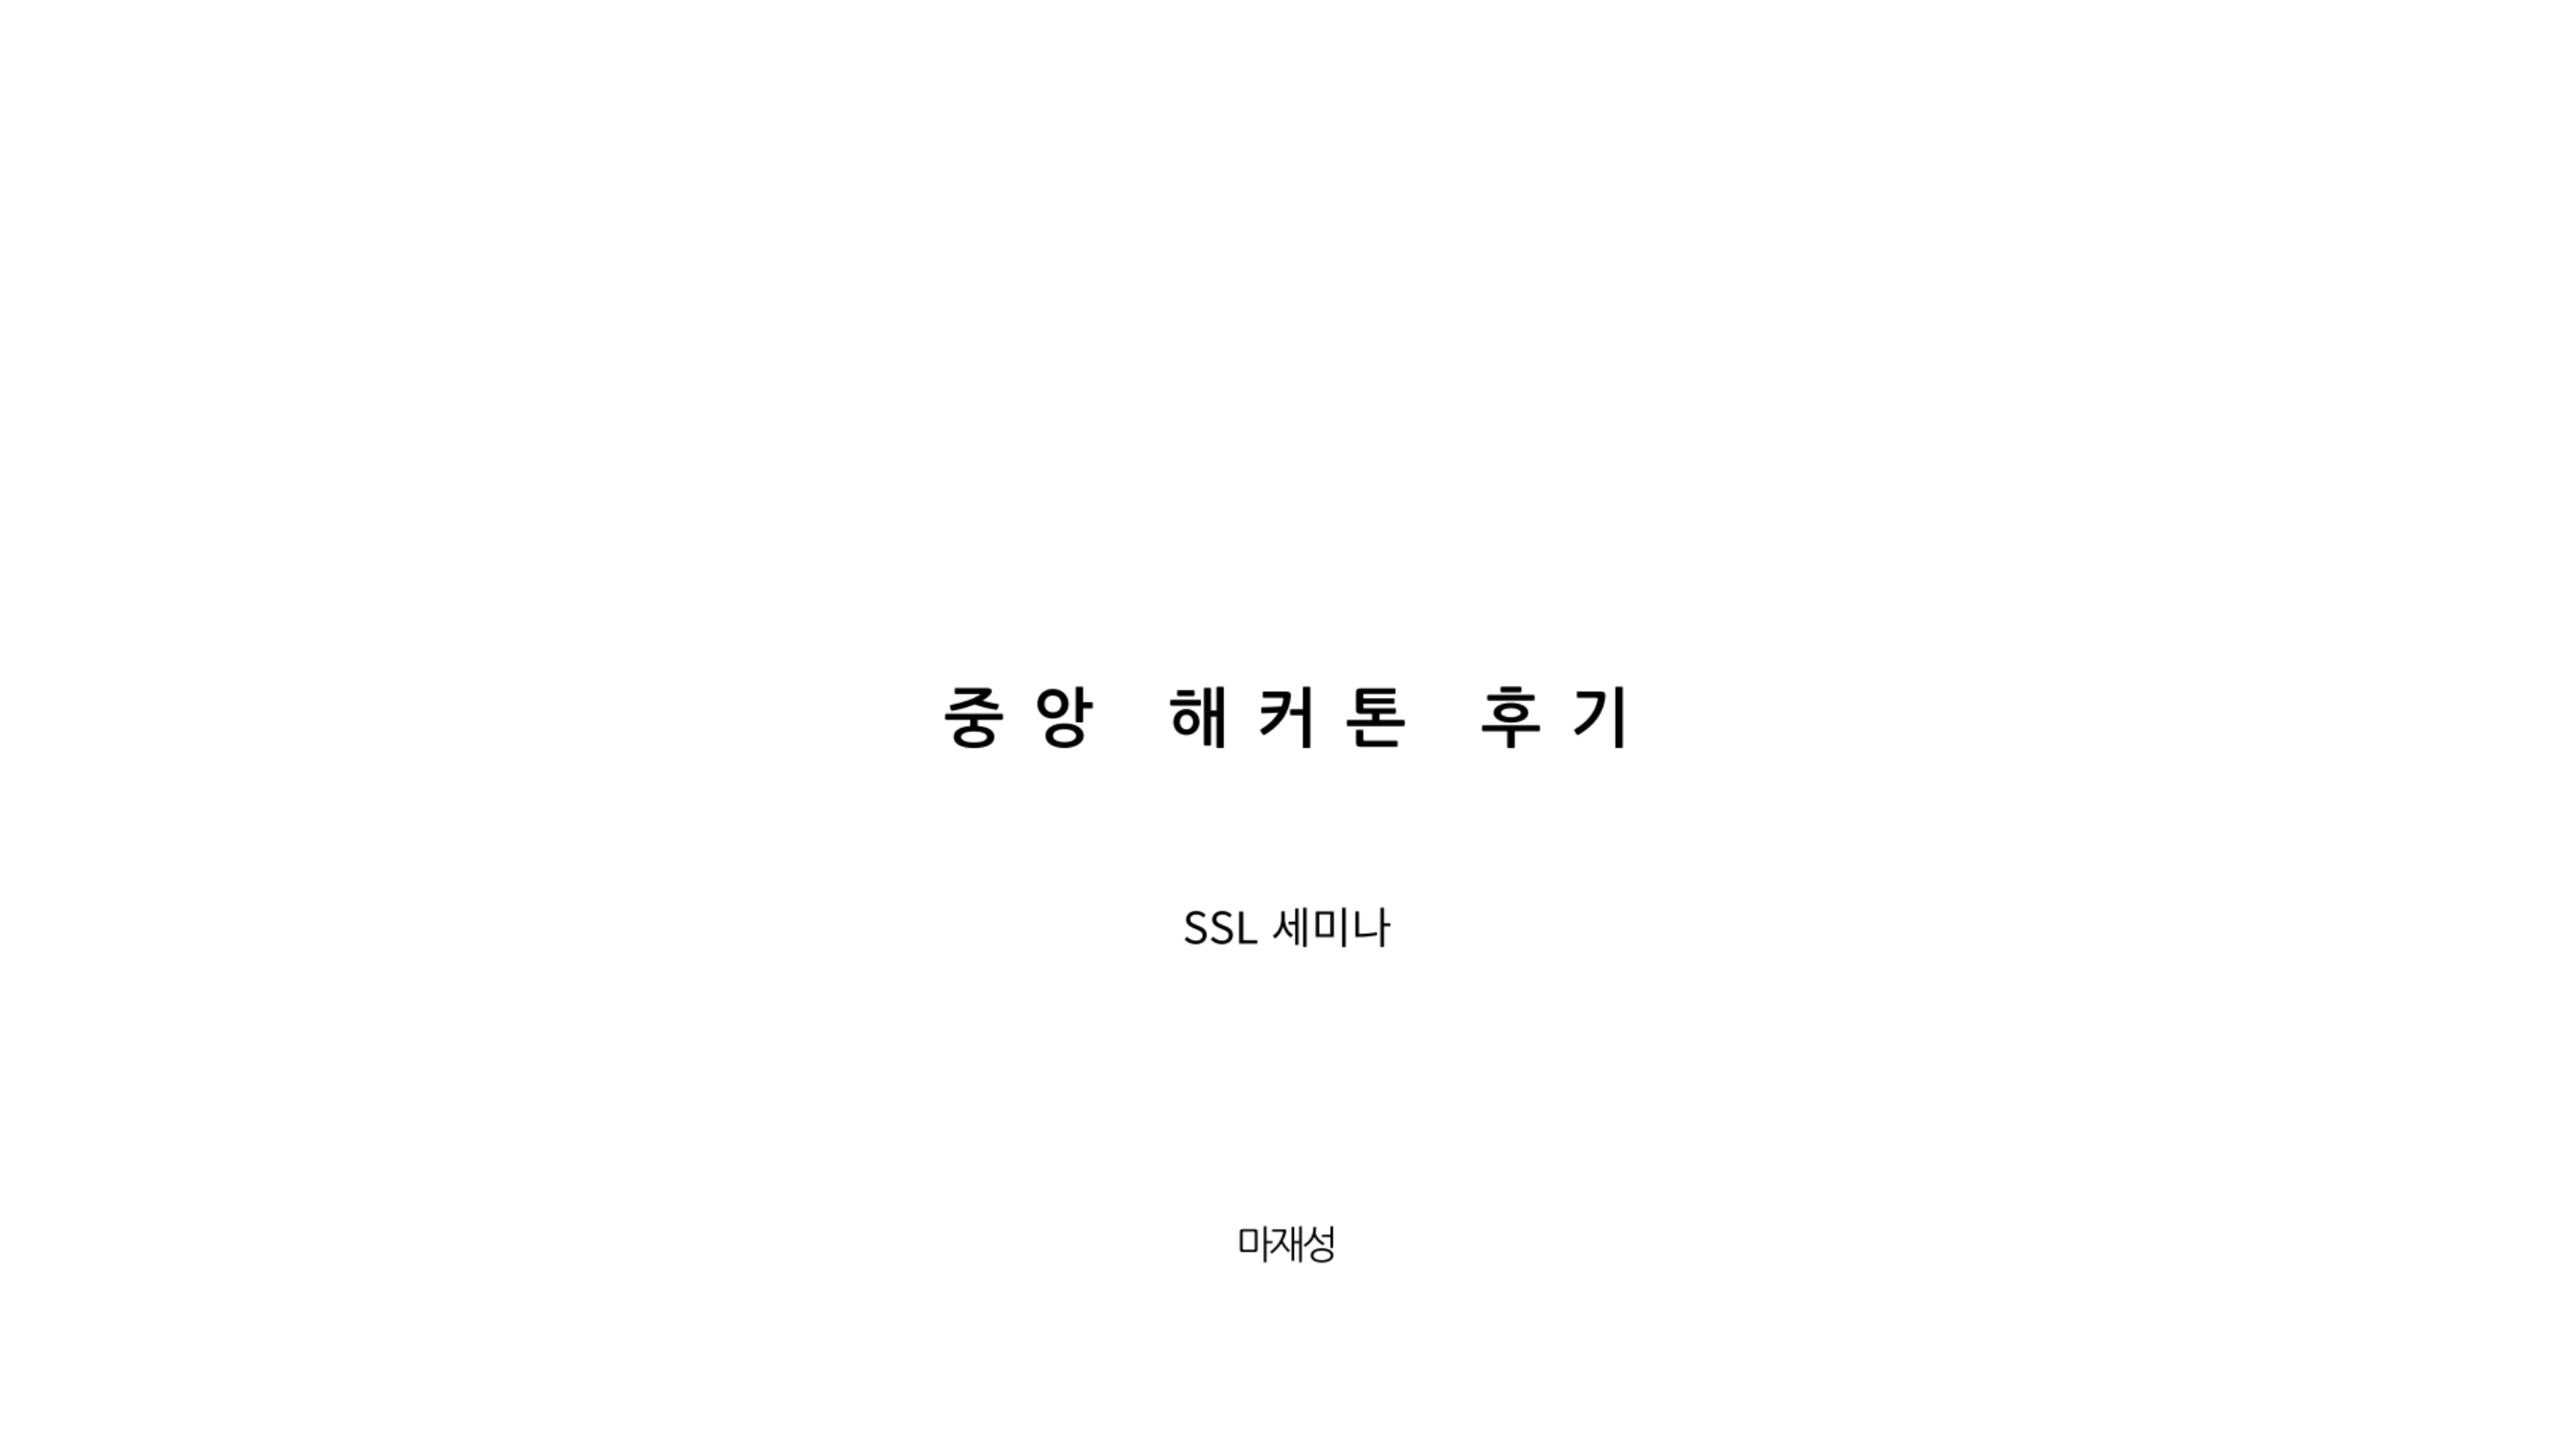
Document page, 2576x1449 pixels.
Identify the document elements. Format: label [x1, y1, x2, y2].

picture [691, 1197, 1636, 1308]
picture [459, 645, 1916, 818]
picture [1089, 870, 1473, 1001]
